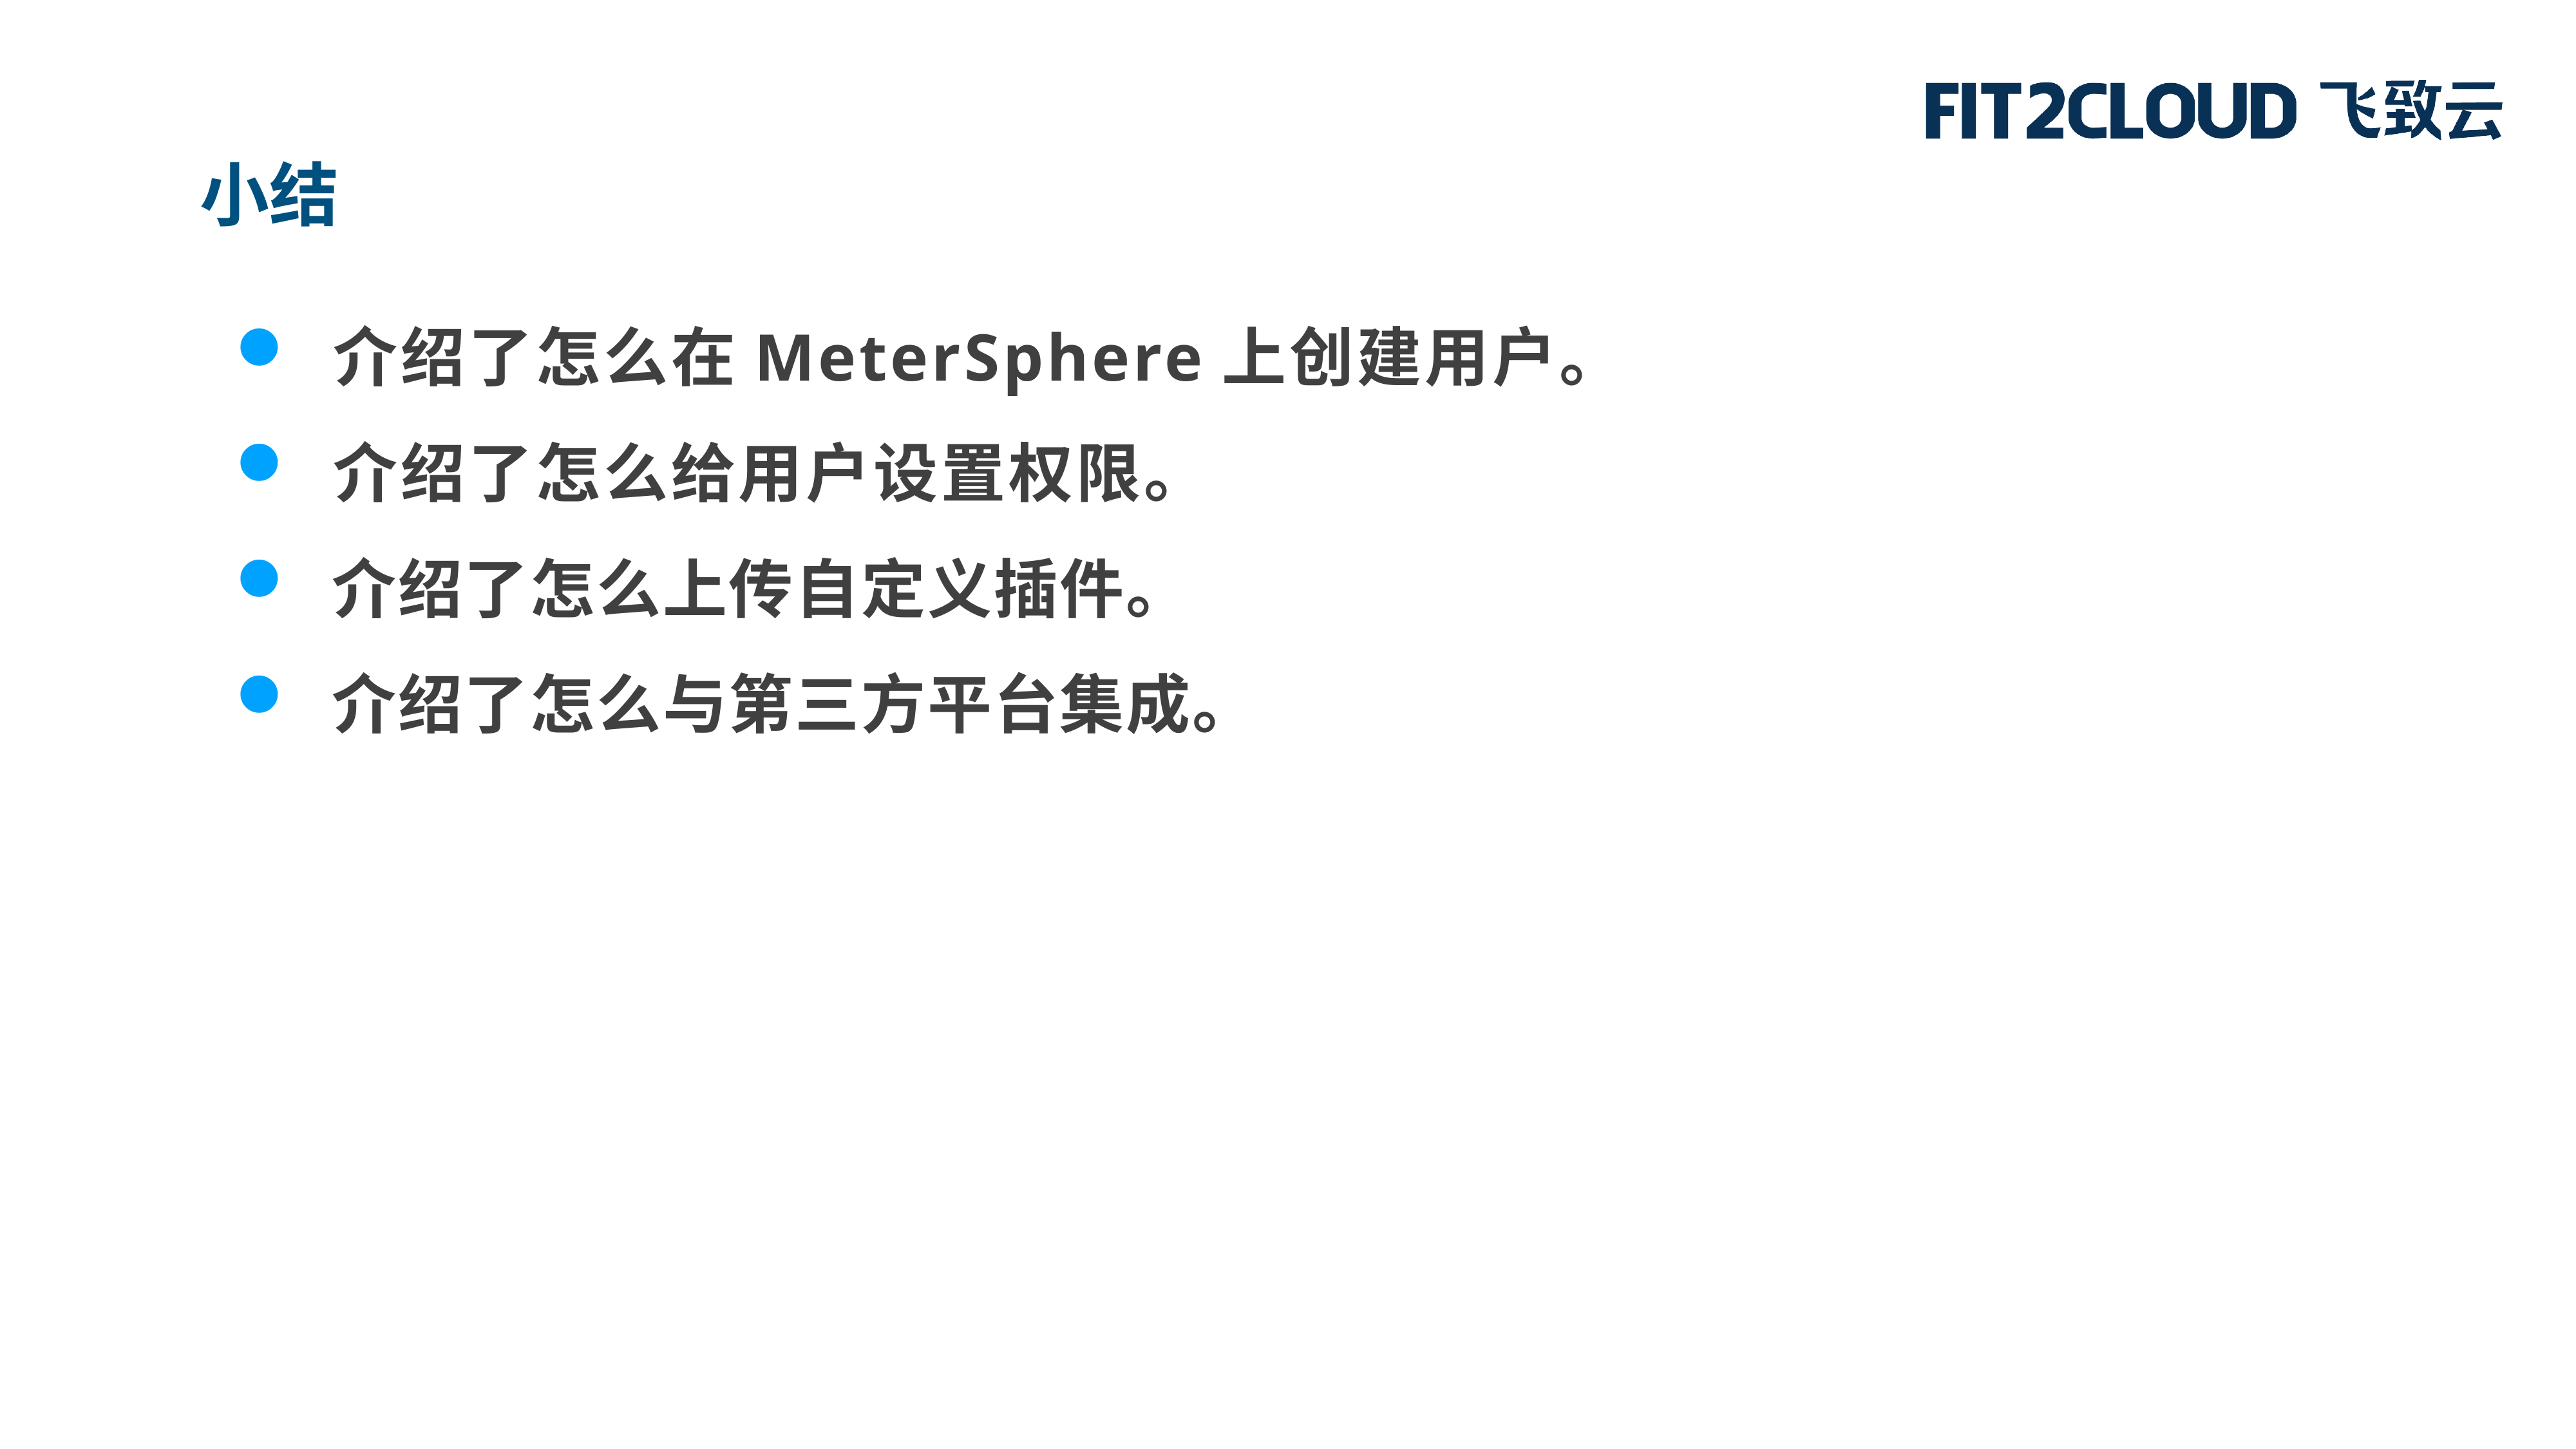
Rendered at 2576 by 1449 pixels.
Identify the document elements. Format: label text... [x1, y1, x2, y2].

picture [1926, 80, 2503, 140]
list 小结 [191, 142, 1920, 243]
text_box 介绍了怎么在MeterSphere上创建用户。 介绍了怎么给用户设置权限。 介绍了怎么上传自定义插件。 介绍了怎么与第三方平台集成。 [216, 268, 2429, 1303]
